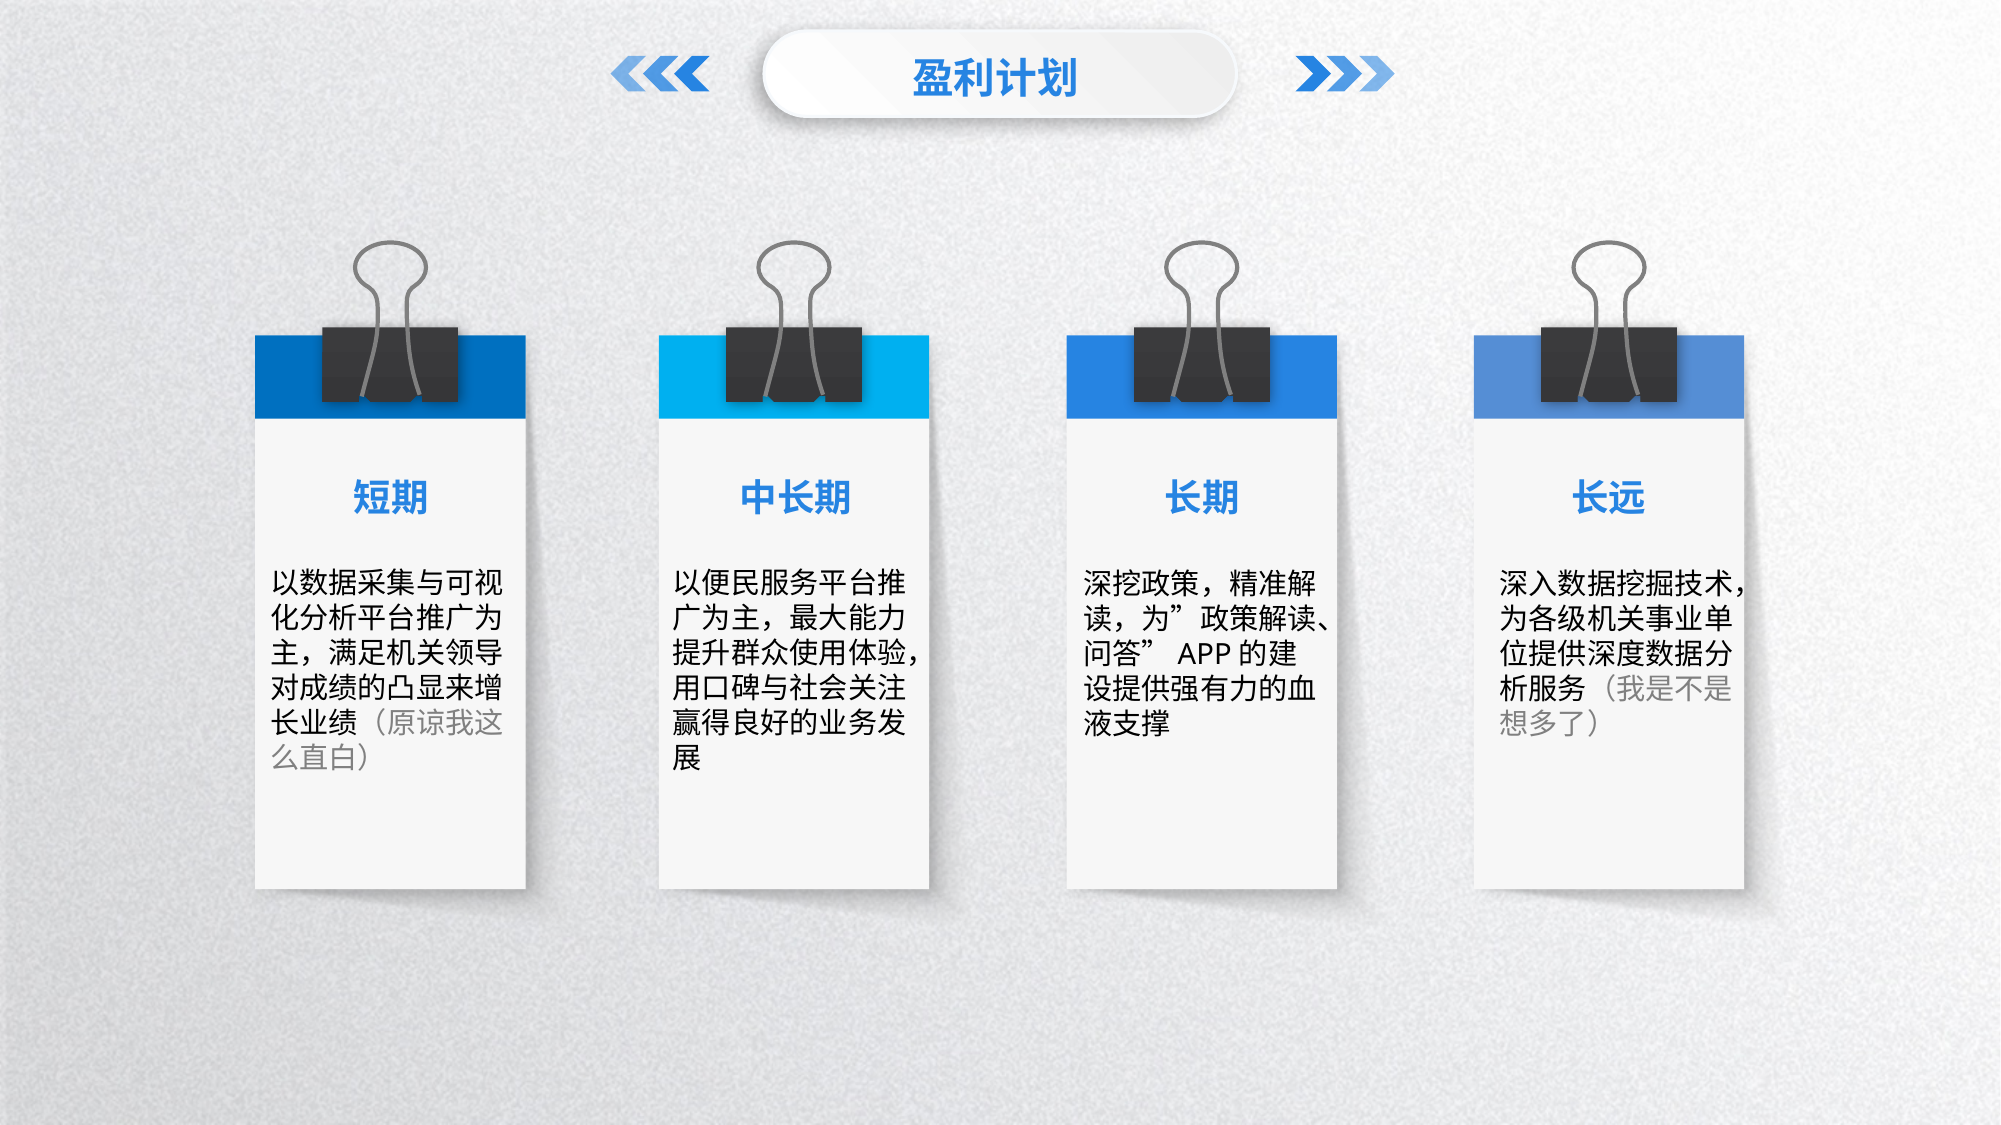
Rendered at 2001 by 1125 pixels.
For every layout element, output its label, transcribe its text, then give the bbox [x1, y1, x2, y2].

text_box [1419, 242, 1792, 941]
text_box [610, 55, 710, 92]
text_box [1295, 55, 1395, 92]
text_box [200, 242, 574, 941]
picture [0, 0, 2001, 1125]
text_box 盈利计划 [822, 46, 1168, 108]
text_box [1011, 242, 1385, 941]
text_box [761, 28, 1239, 119]
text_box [603, 242, 977, 941]
